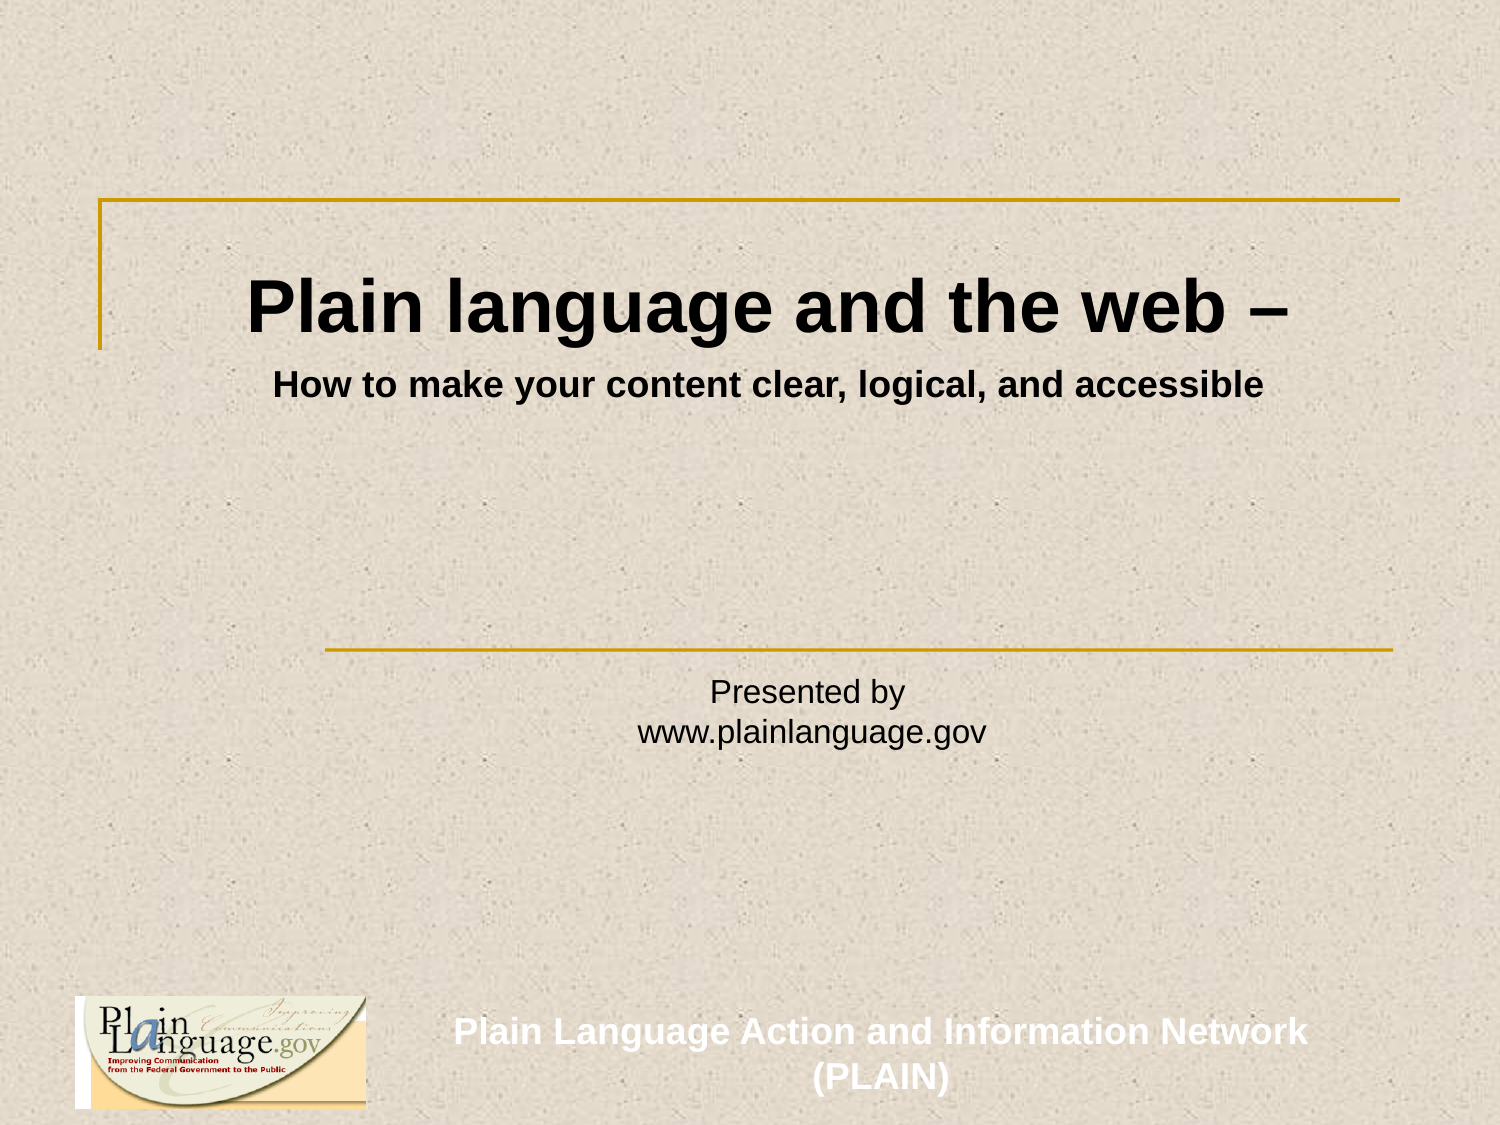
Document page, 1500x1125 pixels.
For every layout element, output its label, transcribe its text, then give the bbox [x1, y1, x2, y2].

text_box Presented by www.plainlanguage.gov [225, 662, 1400, 757]
picture [0, 0, 1500, 1125]
text_box [112, 987, 588, 1088]
title [149, 249, 1401, 538]
text_box Plain language and the web – How to make your content clear, logical, and accessible [150, 249, 1388, 413]
